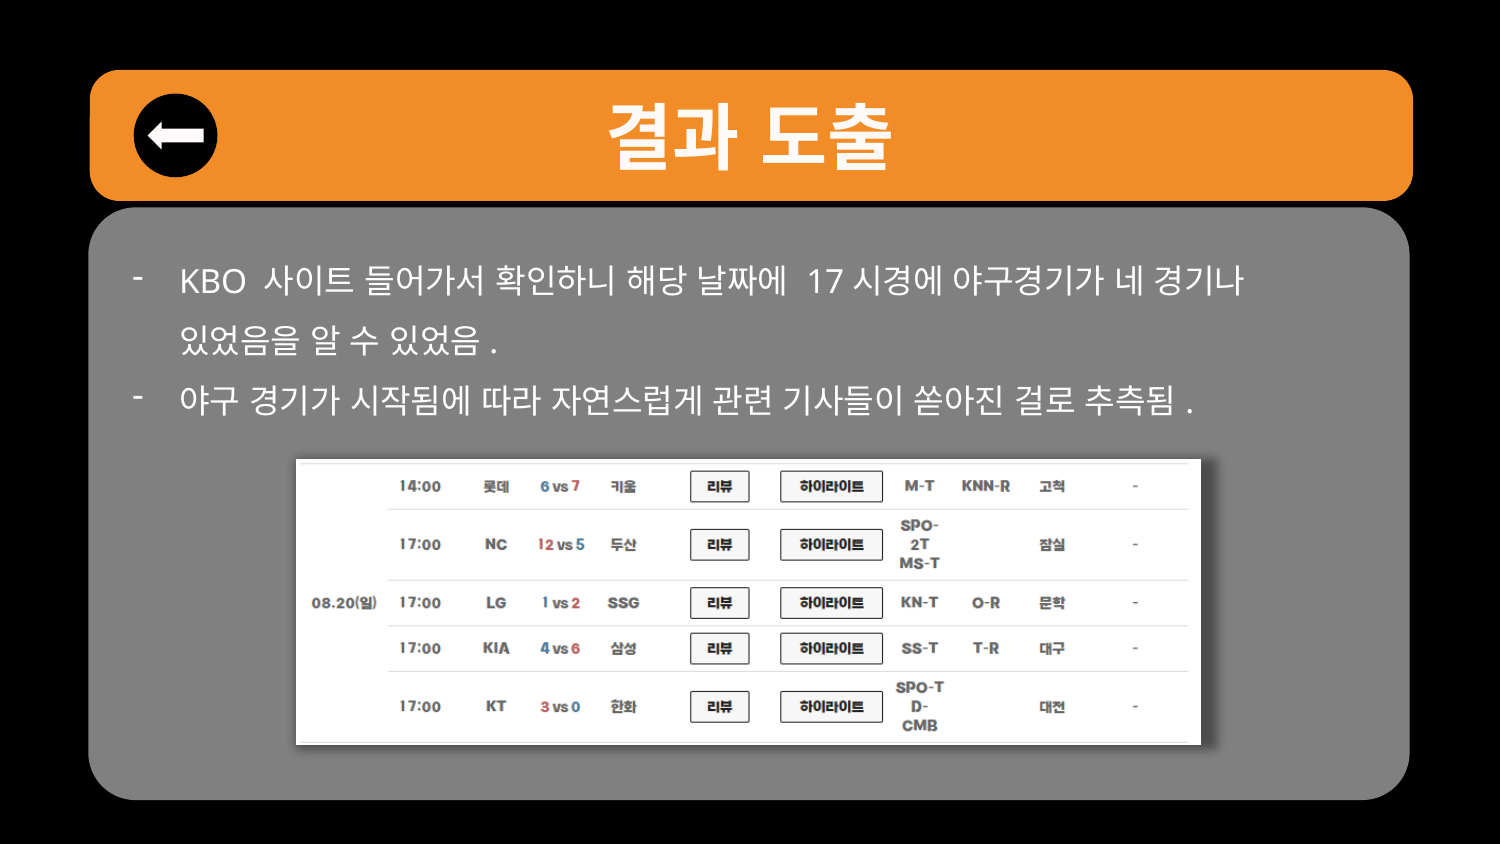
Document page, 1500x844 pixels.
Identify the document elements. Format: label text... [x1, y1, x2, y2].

text_box [88, 207, 1410, 801]
title 결과 도출 [221, 76, 1279, 171]
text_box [133, 93, 218, 178]
picture [295, 458, 1201, 746]
text_box [89, 69, 1414, 201]
subtitle KBO 사이트 들어가서 확인하니 해당 날짜에 17시경에 야구경기가 네 경기나 있었음을 알 수 있었음. 야구 경기가 시작됨에 따라 자연스럽게 관련 기사들이 쏟아진 걸로 추측됨. [117, 225, 1380, 757]
